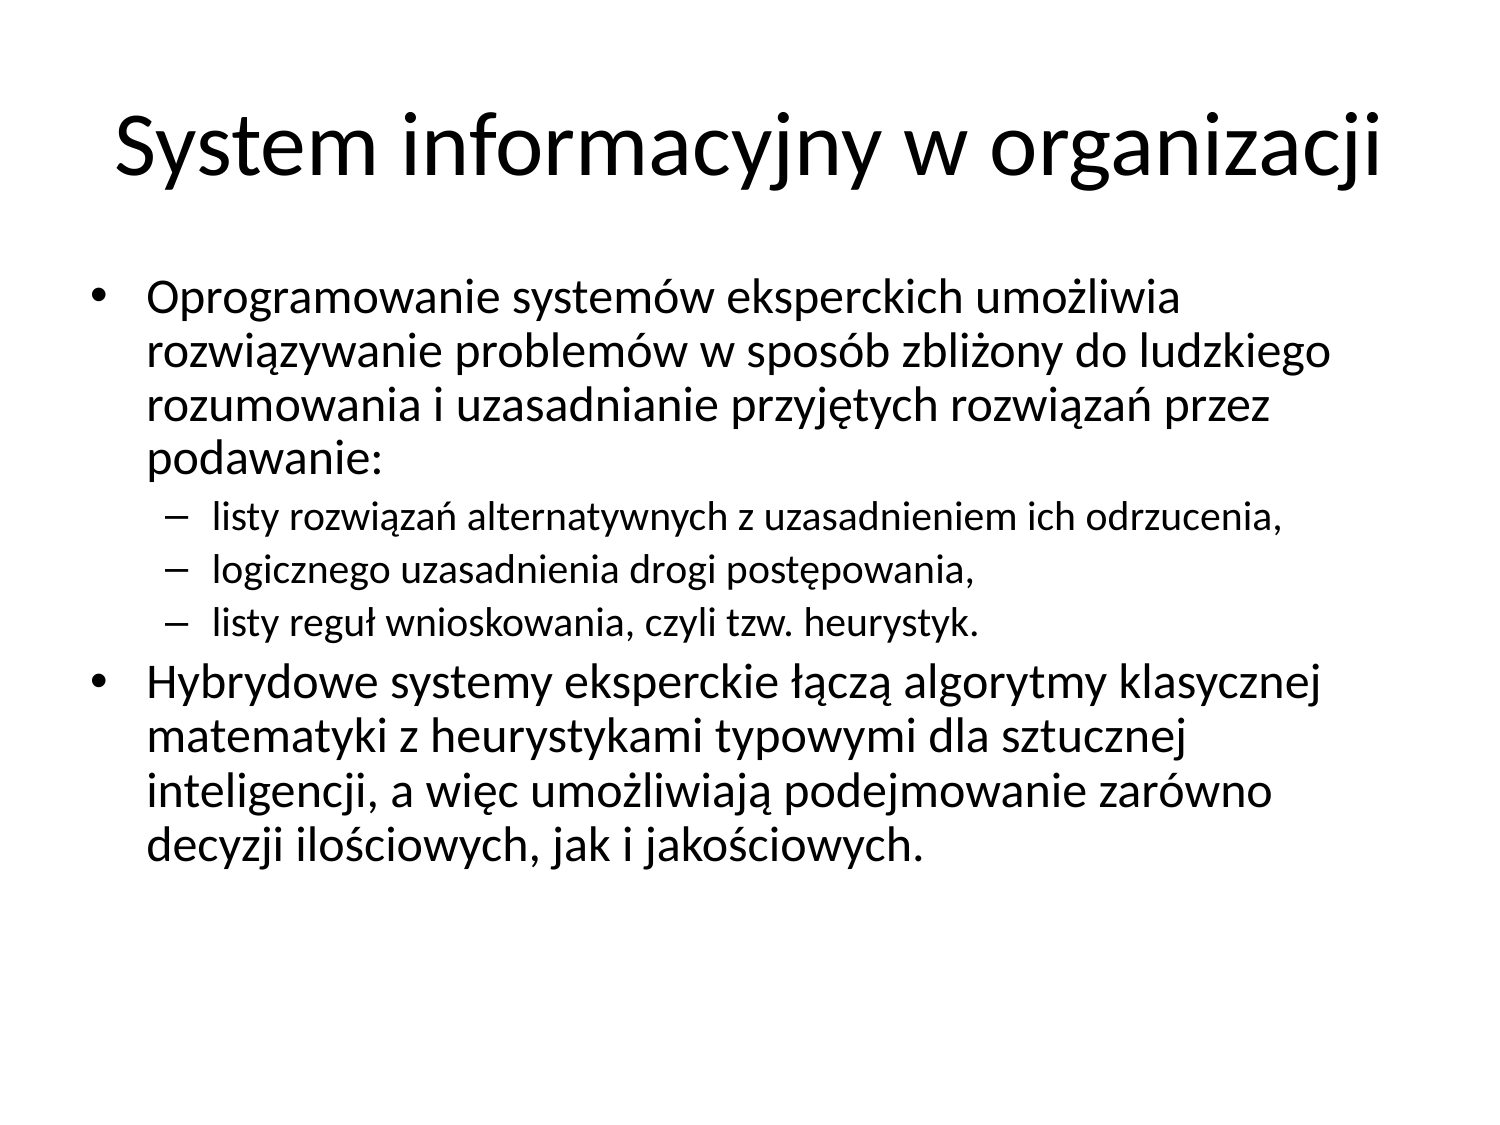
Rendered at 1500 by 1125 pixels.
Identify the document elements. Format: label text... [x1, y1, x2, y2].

title System informacyjny w organizacji [74, 44, 1426, 233]
list Oprogramowanie systemów eksperckich umożliwia rozwiązywanie problemów w sposób zbliżony do ludzkiego rozumowania i uzasadnianie przyjętych rozwiązań przez podawanie: listy rozwiązań alternatywnych z uzasadnieniem ich odrzucenia, logicznego uzasadnienia drogi postępowania, listy reguł wnioskowania, czyli tzw. heurystyk. Hybrydowe systemy eksperckie łączą algorytmy klasycznej matematyki z heurystykami typowymi dla sztucznej inteligencji, a więc umożliwiają podejmowanie zarówno decyzji ilościowych, jak i jakościowych. [74, 262, 1426, 1006]
